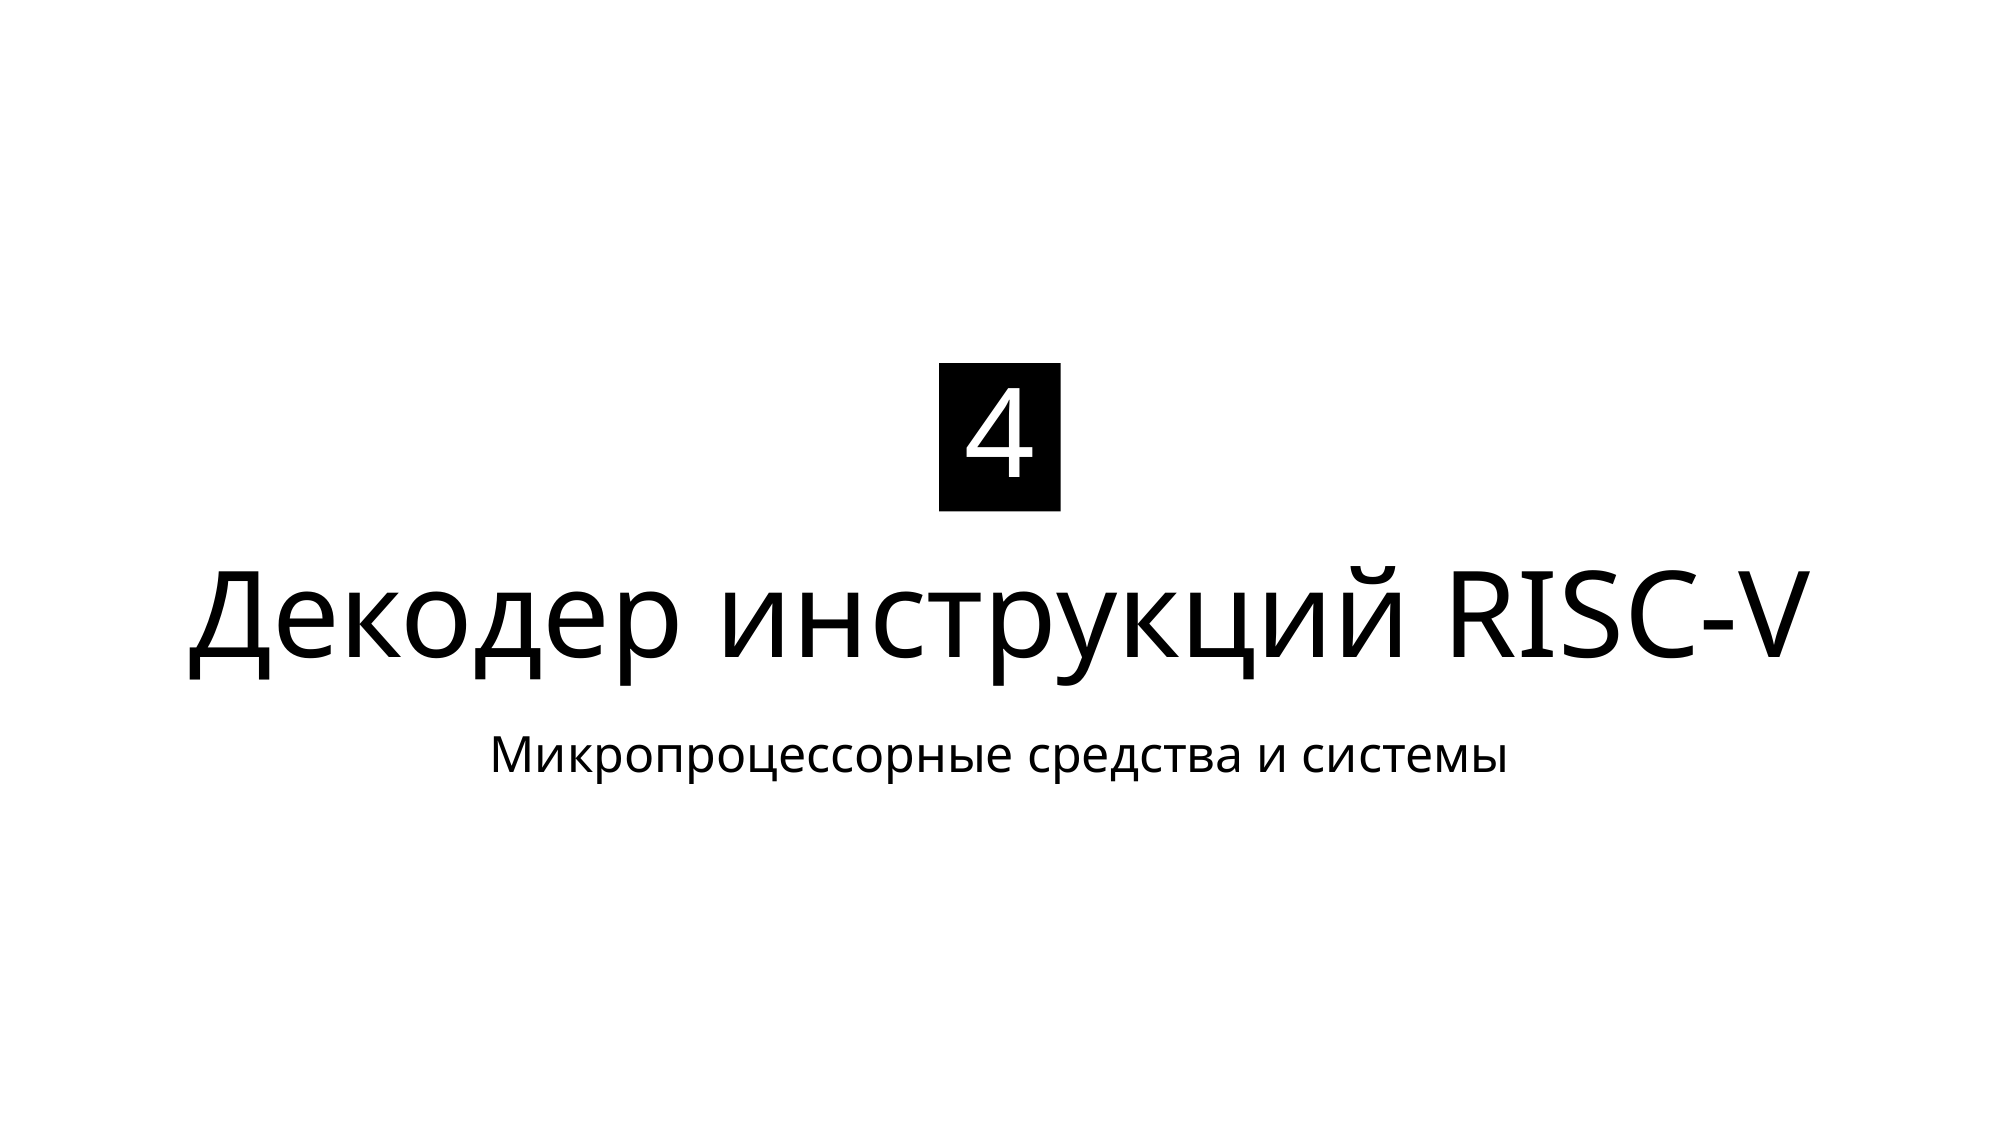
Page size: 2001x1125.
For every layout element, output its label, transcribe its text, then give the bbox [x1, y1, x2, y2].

title Декодер инструкций RISC-V [169, 299, 1831, 692]
text_box 4 [939, 363, 1061, 512]
subtitle Микропроцессорные средства и системы [249, 721, 1750, 963]
